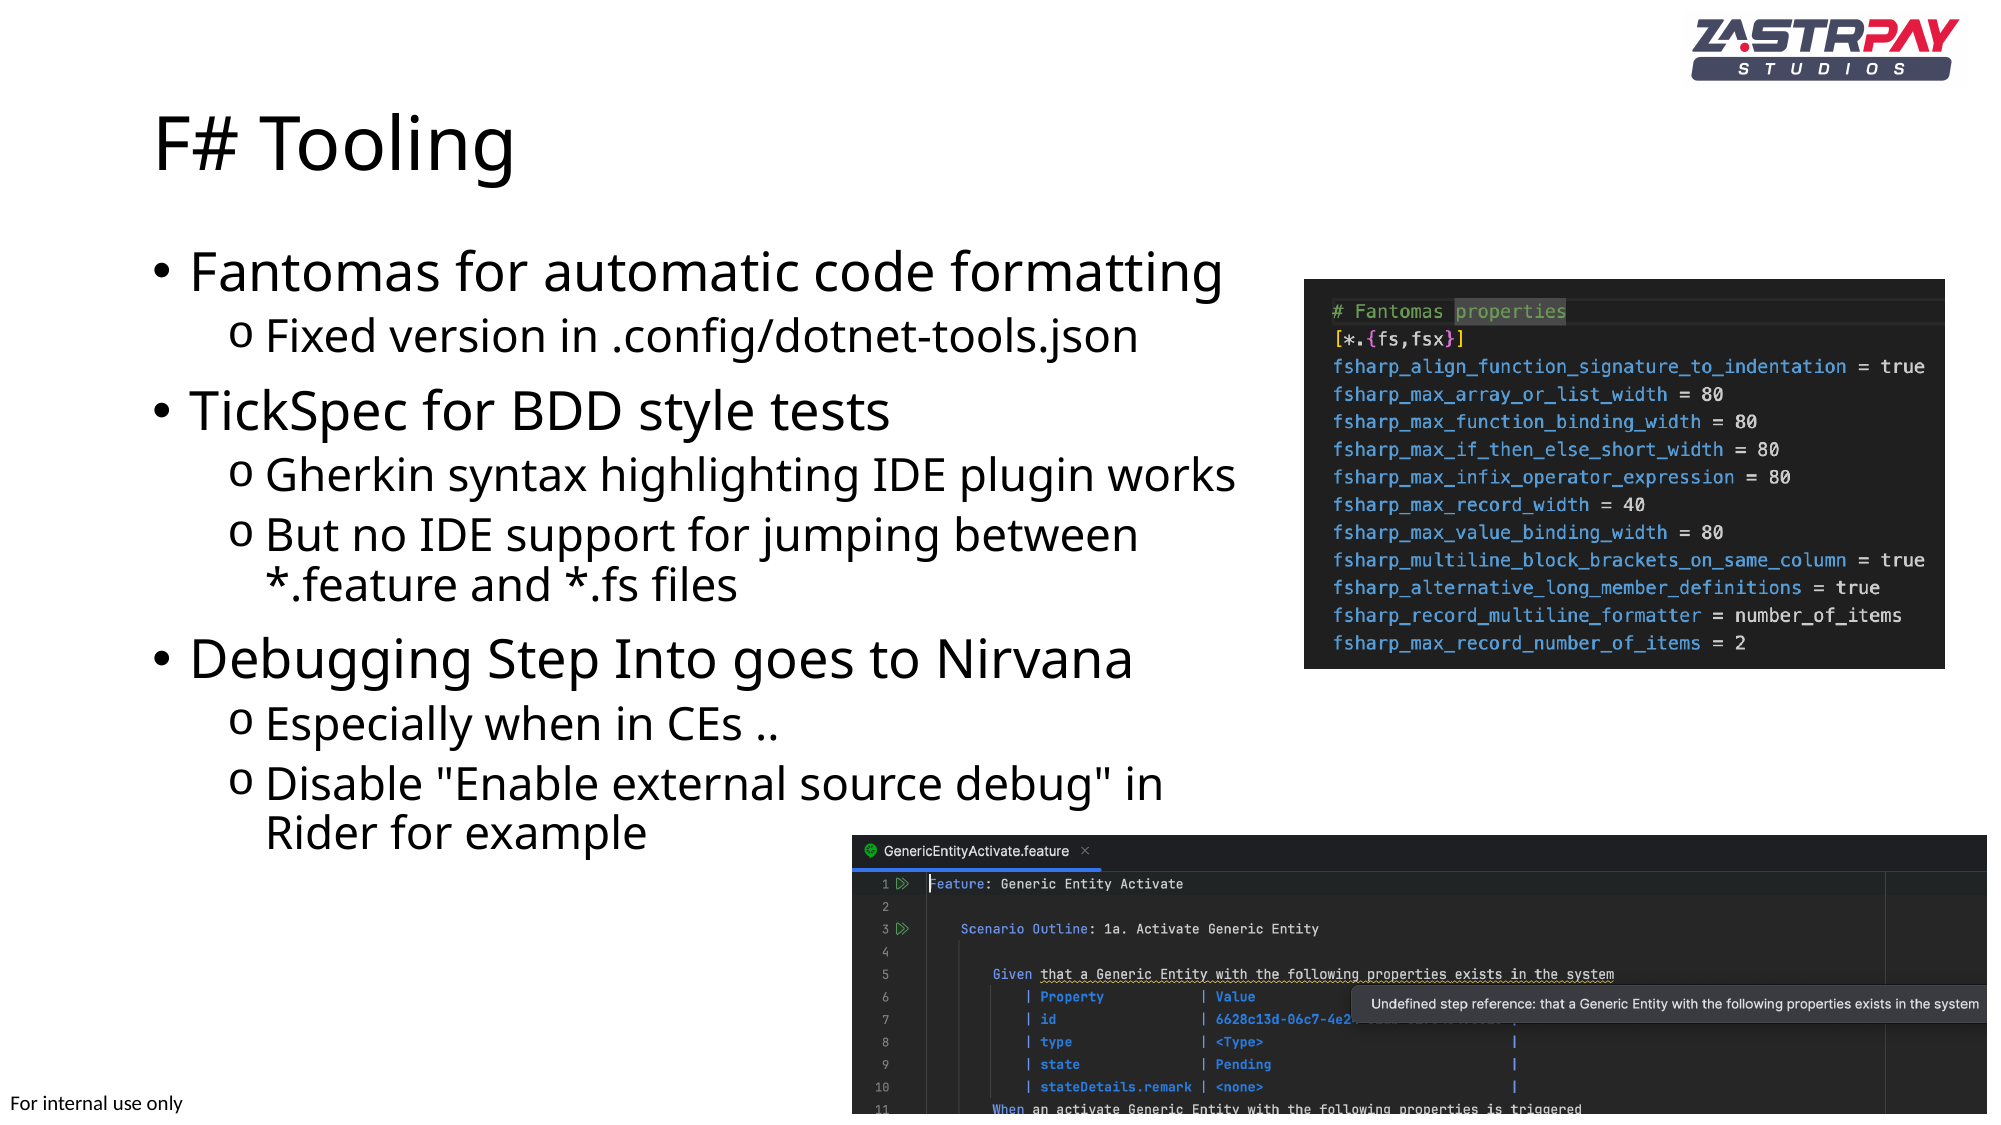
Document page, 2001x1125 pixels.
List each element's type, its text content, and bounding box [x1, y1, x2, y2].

picture [1303, 278, 1945, 669]
title F# Tooling [137, 59, 1863, 233]
picture [1684, 11, 1967, 87]
list Fantomas for automatic code formatting Fixed version in .config/dotnet-tools.json TickSpec for BDD style tests Gherkin syntax highlighting IDE plugin works But no IDE support for jumping between *.feature and *.fs files Debugging Step Into goes to Nirvana Especially when in CEs .. Disable "Enable external source debug" in Rider for example [137, 236, 1305, 1012]
picture [851, 834, 1987, 1114]
